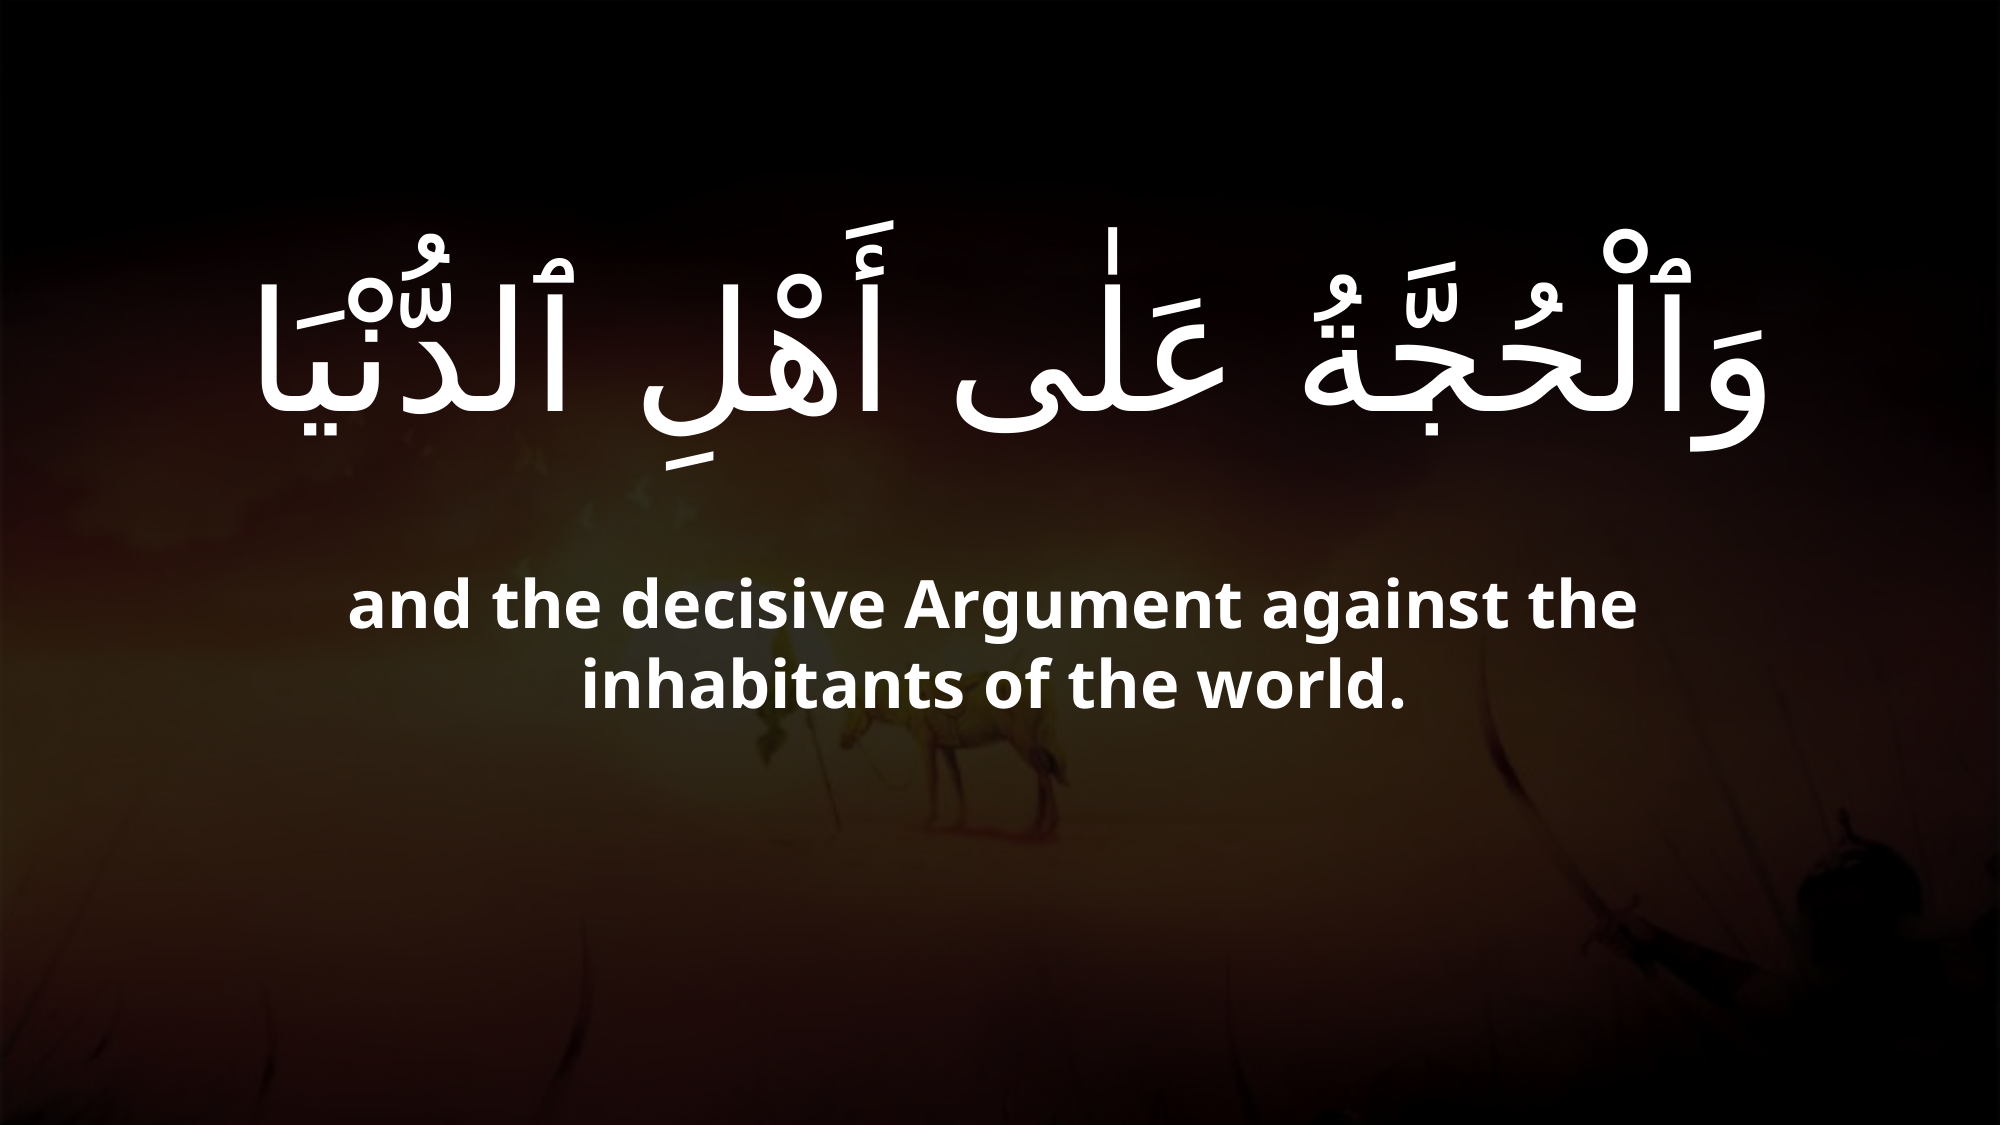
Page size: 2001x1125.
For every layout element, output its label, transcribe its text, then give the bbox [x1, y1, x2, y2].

title وَٱلْحُجَّةُ عَلٰى أَهْلِ ٱلدُّنْيَا [102, 237, 1922, 453]
subtitle and the decisive Argument against the inhabitants of the world. [303, 554, 1686, 1125]
